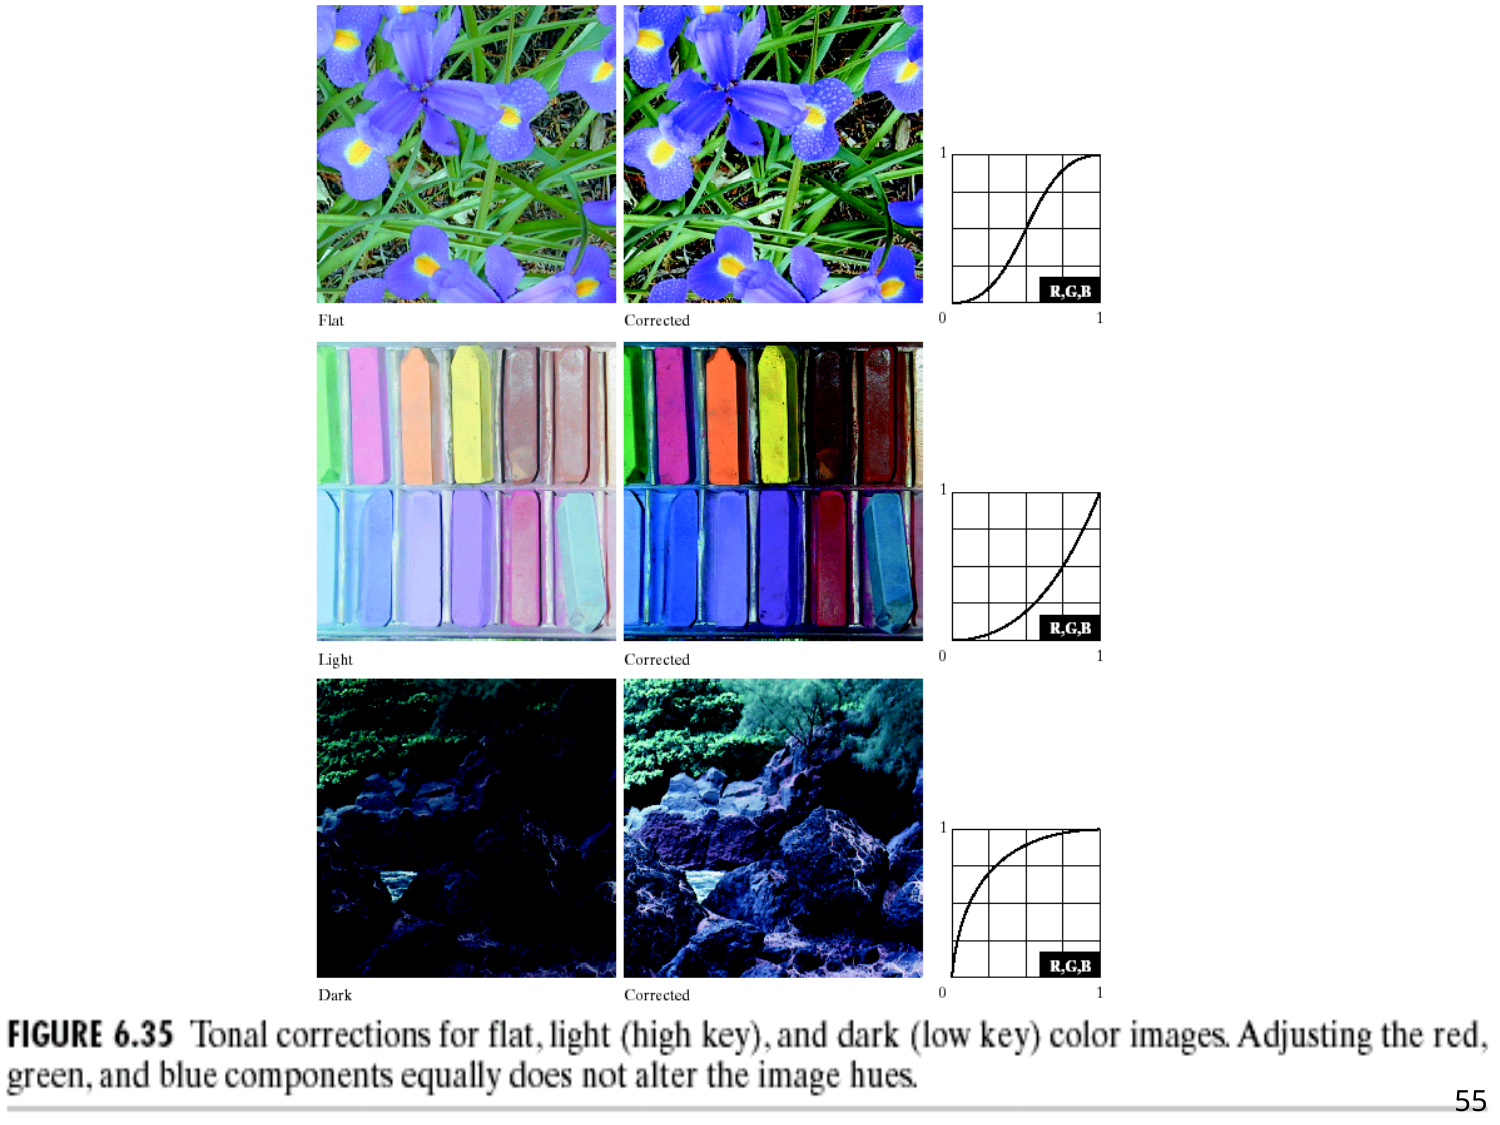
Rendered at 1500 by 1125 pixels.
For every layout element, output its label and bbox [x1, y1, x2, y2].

picture [3, 1013, 1500, 1123]
list [312, 0, 1111, 1003]
